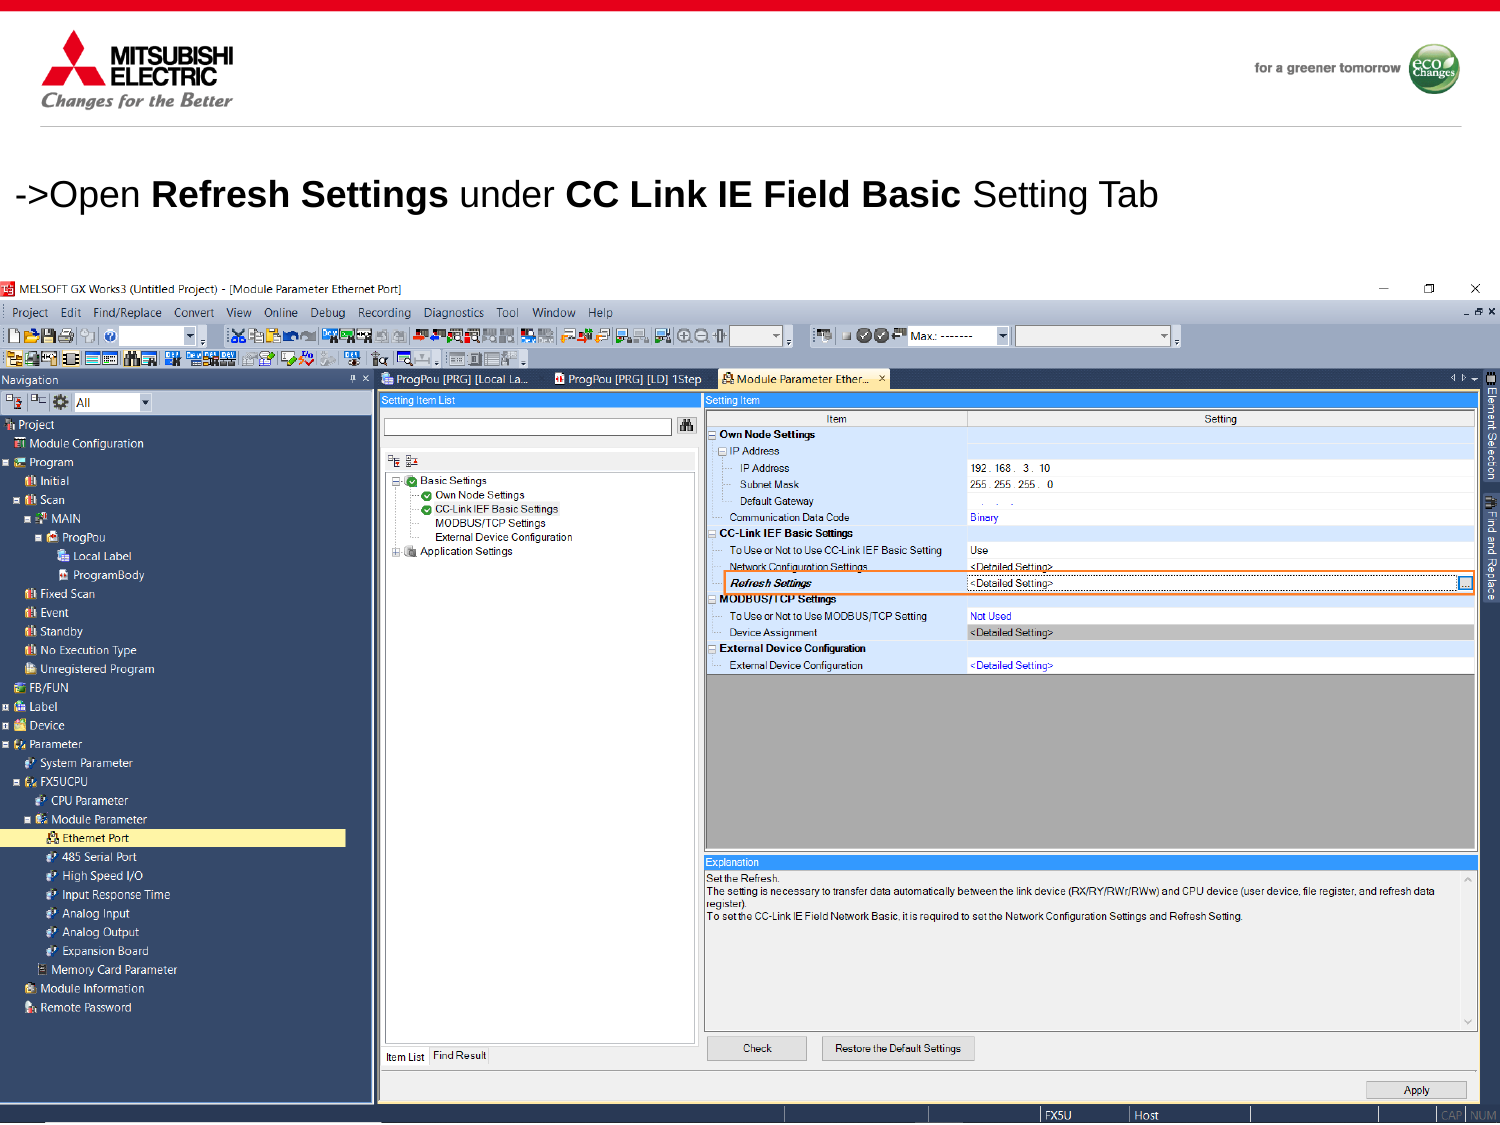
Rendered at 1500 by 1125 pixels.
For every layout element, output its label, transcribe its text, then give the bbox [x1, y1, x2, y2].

picture [0, 0, 1500, 1125]
text_box ->Open Refresh Settings under CC Link IE Field Basic Setting Tab [0, 162, 1488, 223]
